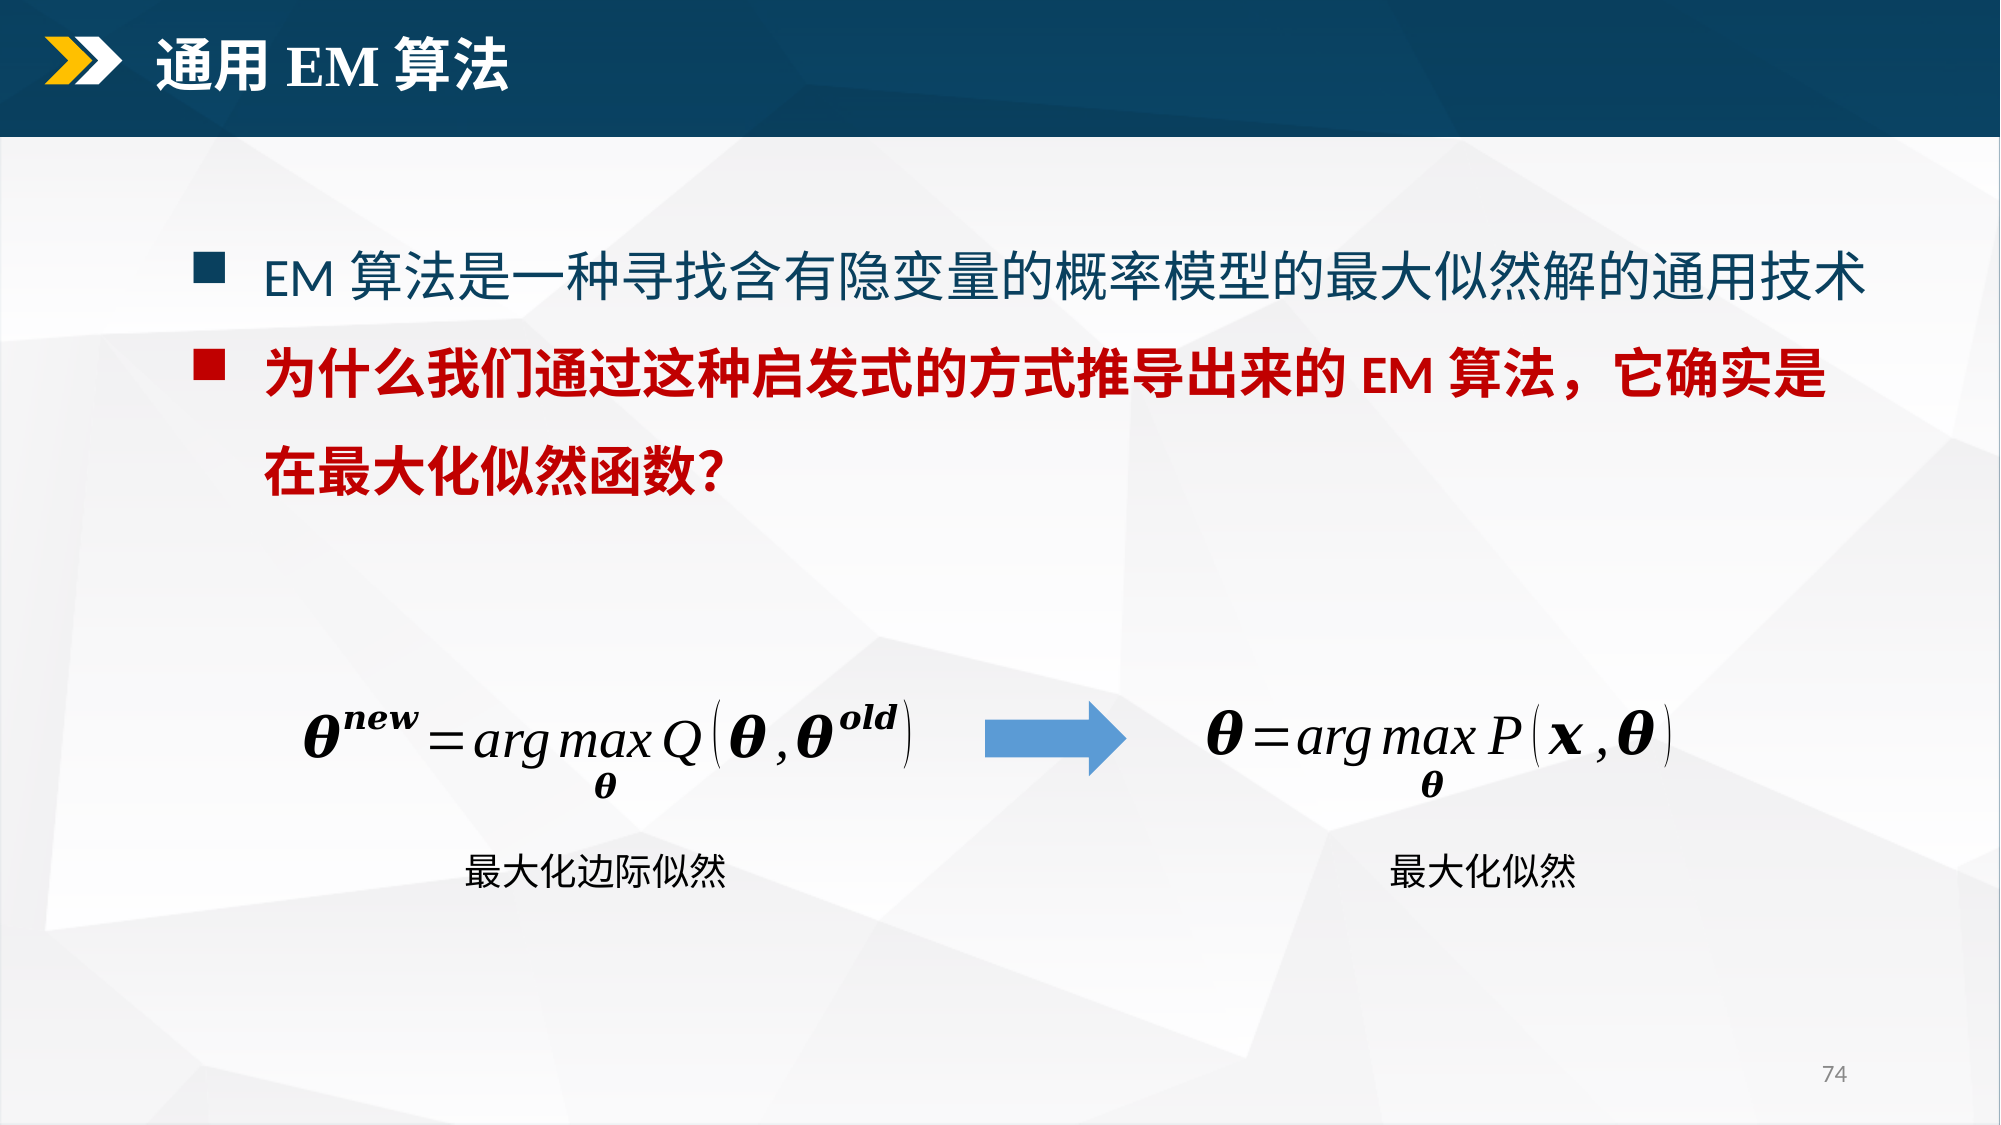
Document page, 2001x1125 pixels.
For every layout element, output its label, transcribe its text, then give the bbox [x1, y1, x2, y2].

text_box [985, 700, 1127, 777]
slide_number 74 [1412, 1042, 1863, 1103]
text_box 最大化似然 [1374, 840, 1593, 901]
text_box 最大化边际似然 [449, 840, 743, 901]
list EM算法是一种寻找含有隐变量的概率模型的最大似然解的通用技术 为什么我们通过这种启发式的方式推导出来的EM算法，它确实是在最大化似然函数？ [174, 202, 1892, 1088]
picture [0, 0, 2000, 1125]
list 通用EM算法 [140, 28, 1691, 93]
